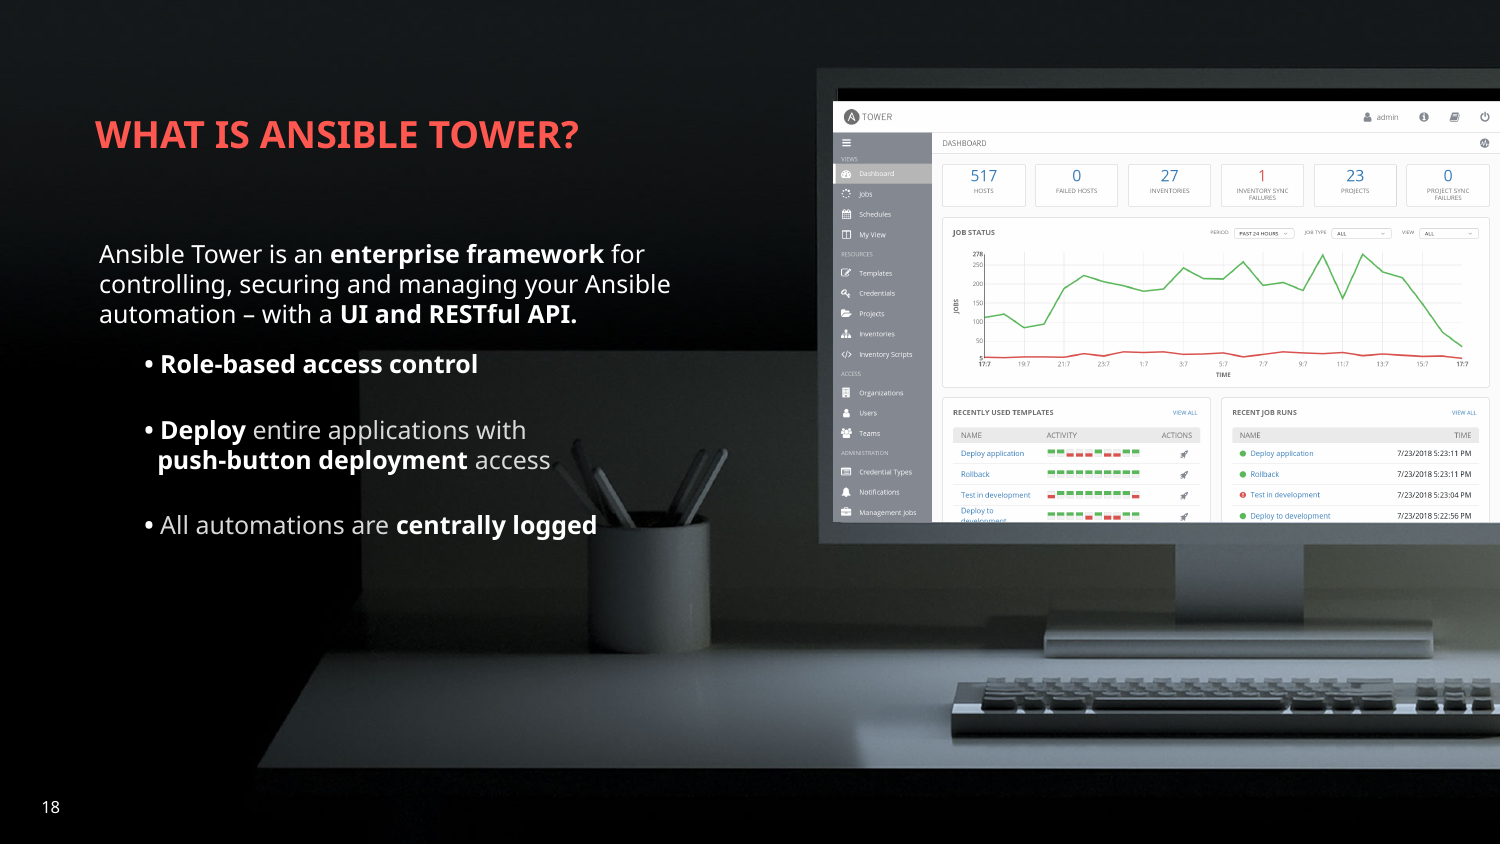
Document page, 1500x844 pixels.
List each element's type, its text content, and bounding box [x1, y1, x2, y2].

text_box • Role-based access control • Deploy entire applications with push-button deployment access • All automations are centrally logged [129, 341, 658, 585]
picture [0, 0, 1500, 844]
text_box WHAT IS ANSIBLE TOWER? [80, 95, 812, 168]
text_box Ansible Tower is an enterprise framework for controlling, securing and managing your Ansible automation – with a UI and RESTful API. [84, 185, 758, 330]
